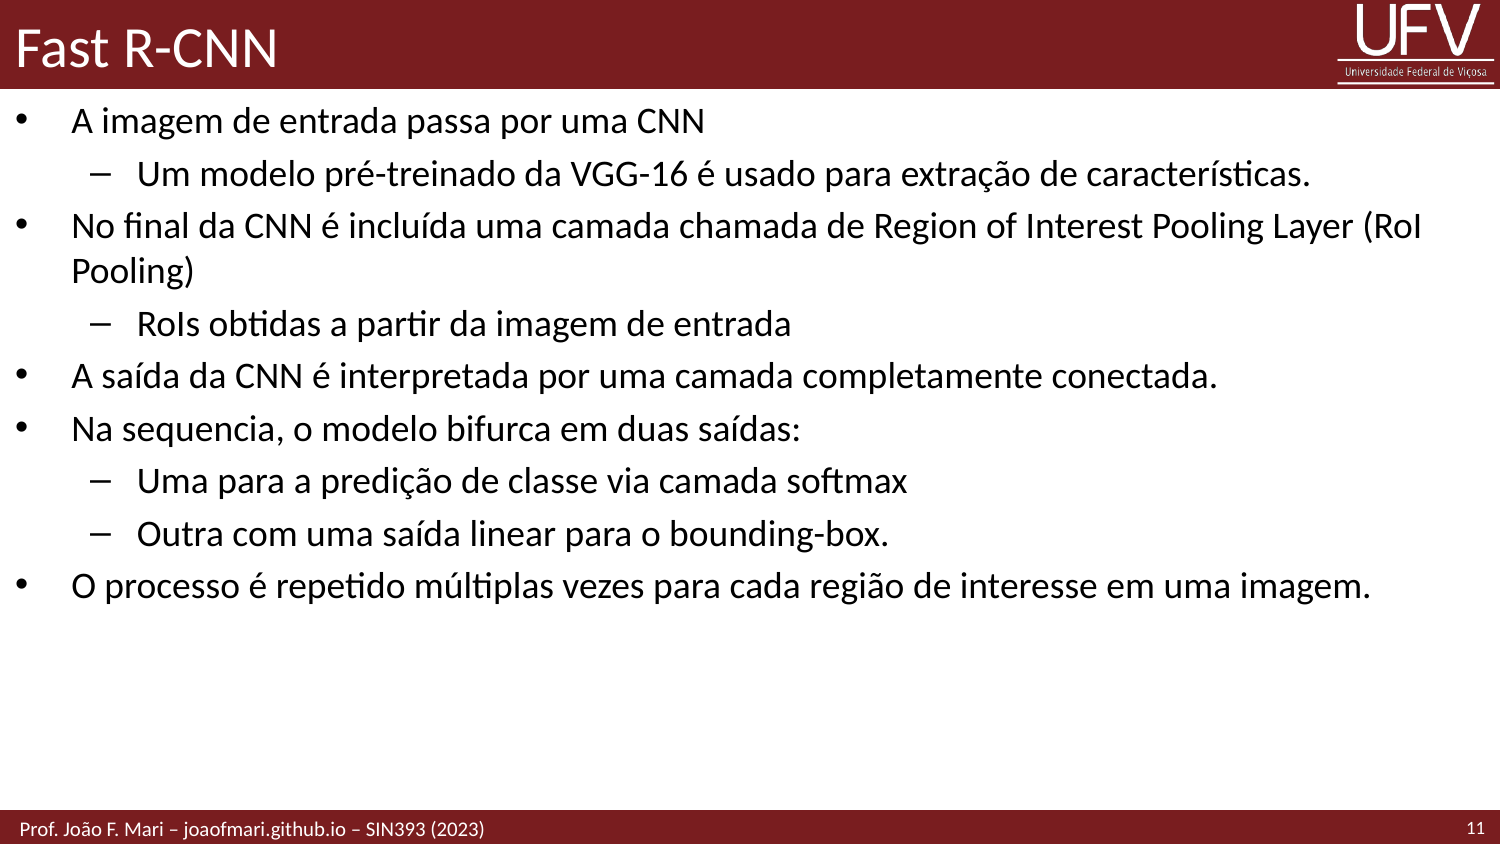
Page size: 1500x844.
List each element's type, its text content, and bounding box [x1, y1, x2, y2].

title Fast R-CNN [0, 0, 1500, 88]
footer Prof. João F. Mari – joaofmari.github.io – SIN393 (2023) [0, 812, 1034, 844]
list A imagem de entrada passa por uma CNN Um modelo pré-treinado da VGG-16 é usado para extração de características. No final da CNN é incluída uma camada chamada de Region of Interest Pooling Layer (RoI Pooling) RoIs obtidas a partir da imagem de entrada A saída da CNN é interpretada por uma camada completamente conectada. Na sequencia, o modelo bifurca em duas saídas: Uma para a predição de classe via camada softmax Outra com uma saída linear para o bounding-box. O processo é repetido múltiplas vezes para cada região de interesse em uma imagem. [0, 88, 1500, 812]
slide_number 11 [1328, 811, 1500, 844]
